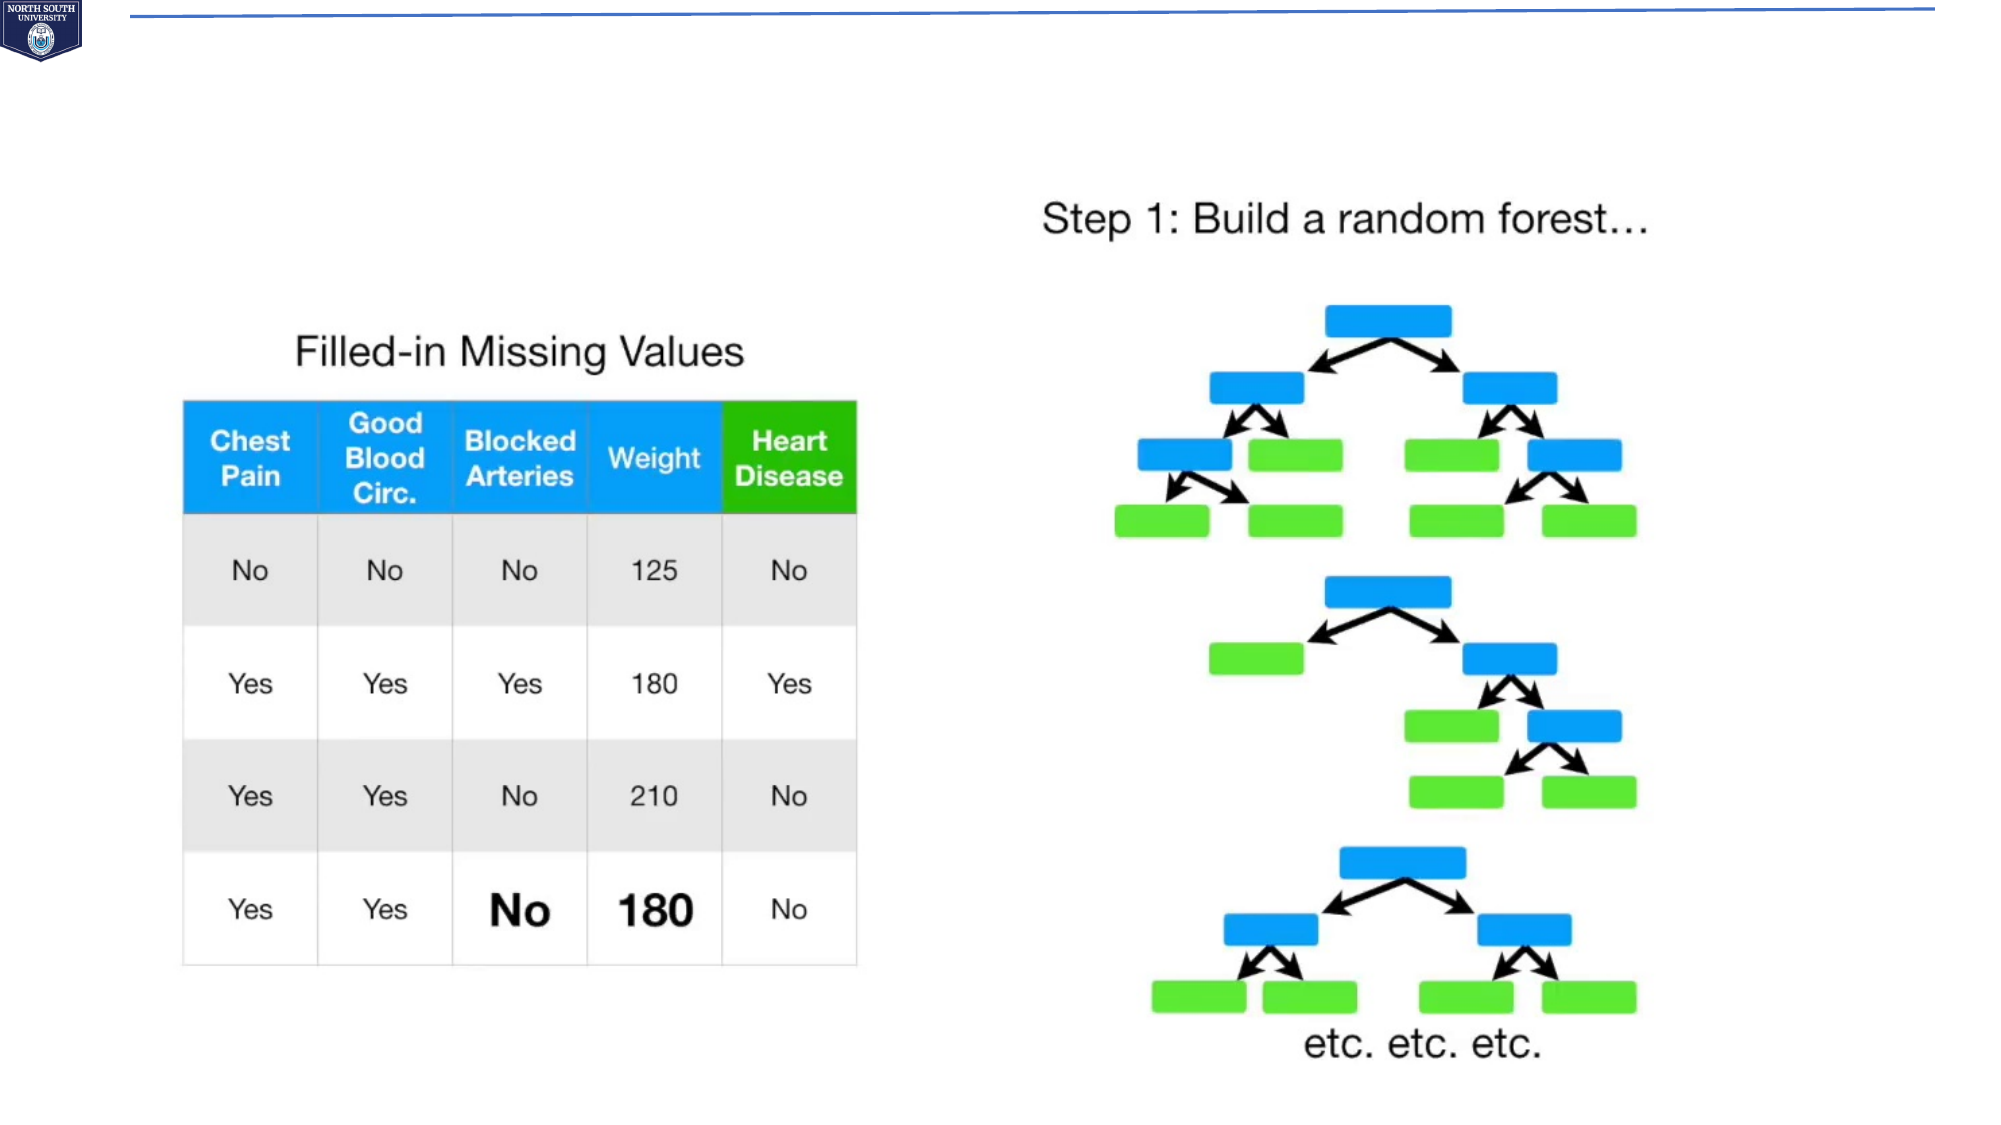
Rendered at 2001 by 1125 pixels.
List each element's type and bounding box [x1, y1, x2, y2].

picture [123, 111, 1848, 1082]
picture [0, 0, 82, 65]
